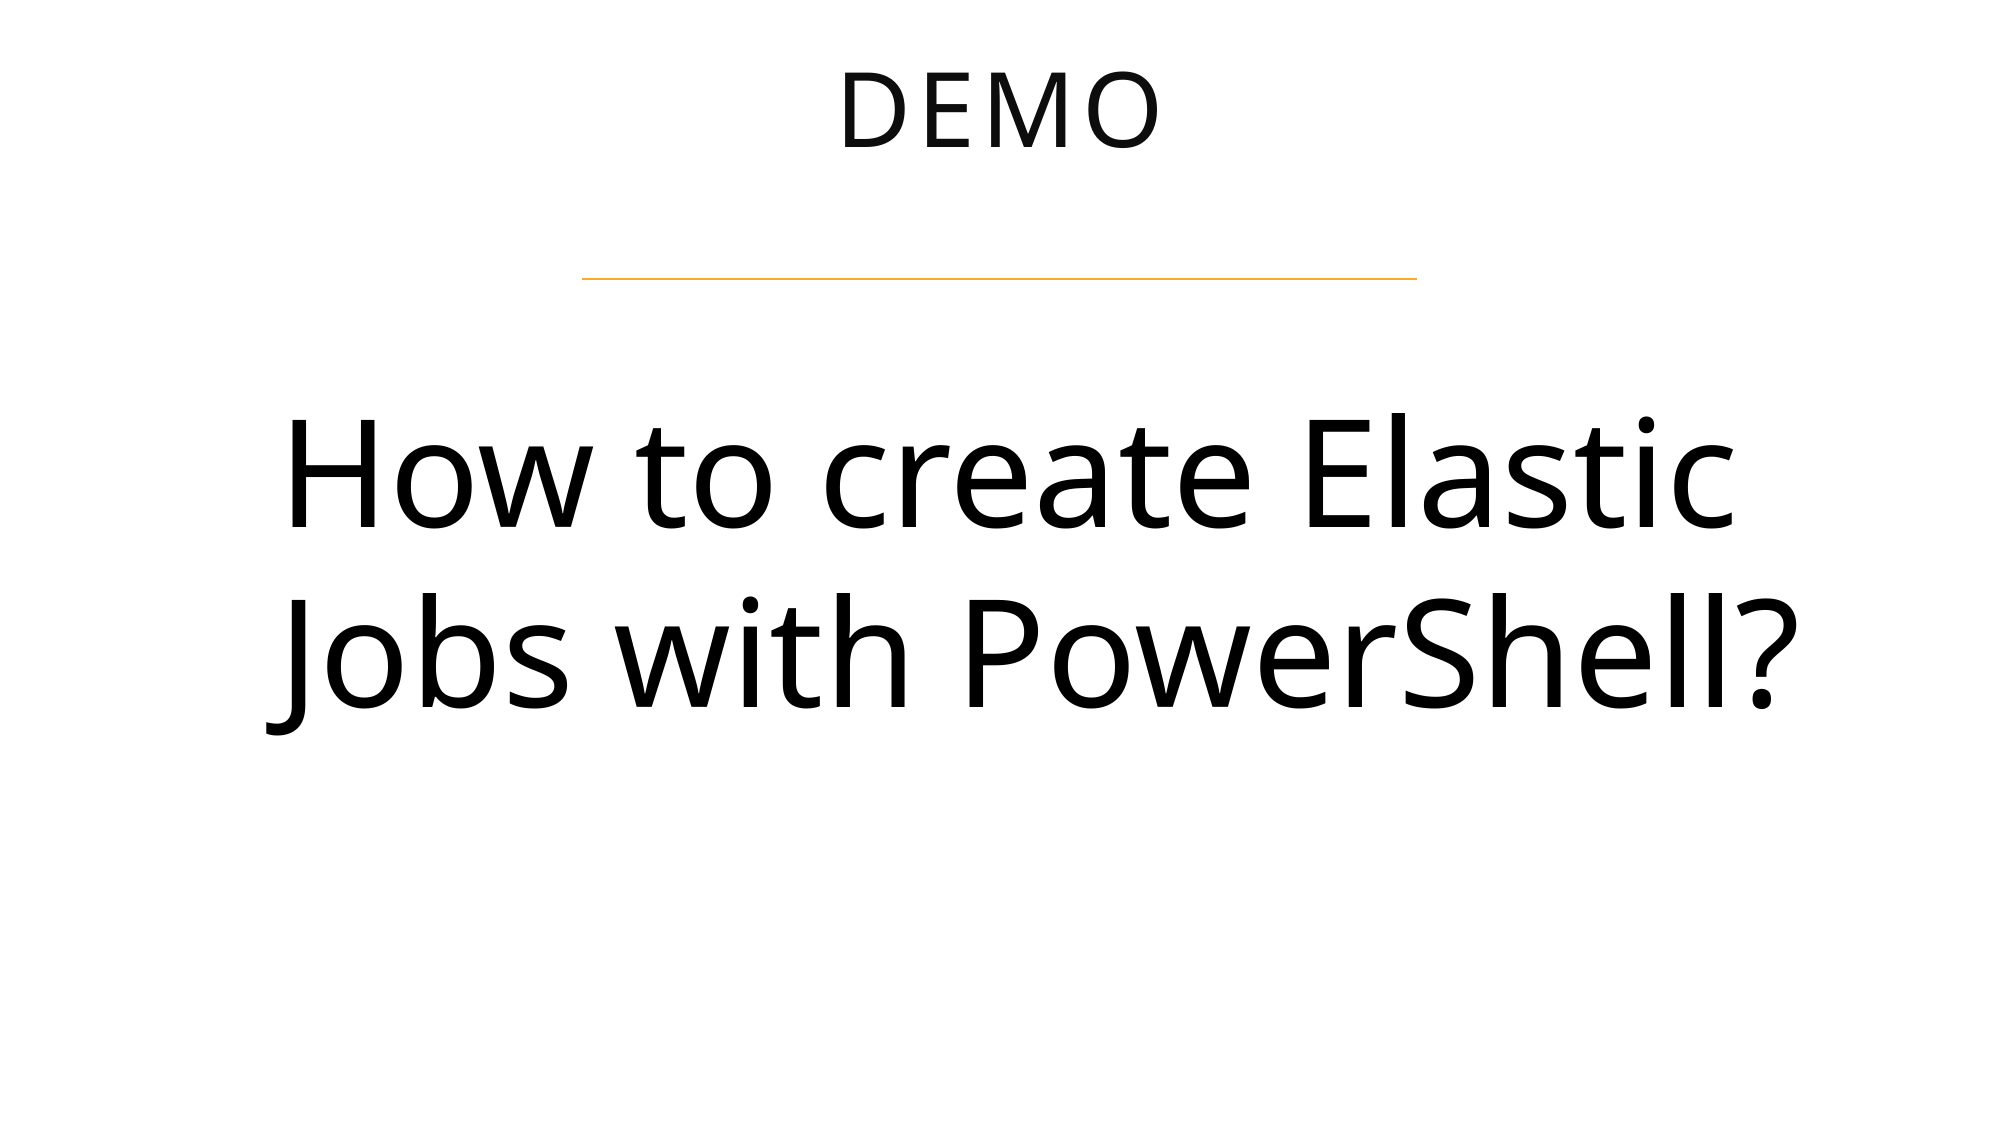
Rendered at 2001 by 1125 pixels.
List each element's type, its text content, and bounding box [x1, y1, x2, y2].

text_box DEMO [137, 59, 1863, 278]
text_box [137, 329, 1863, 1014]
text_box How to create Elastic Jobs with PowerShell? [263, 370, 1886, 746]
